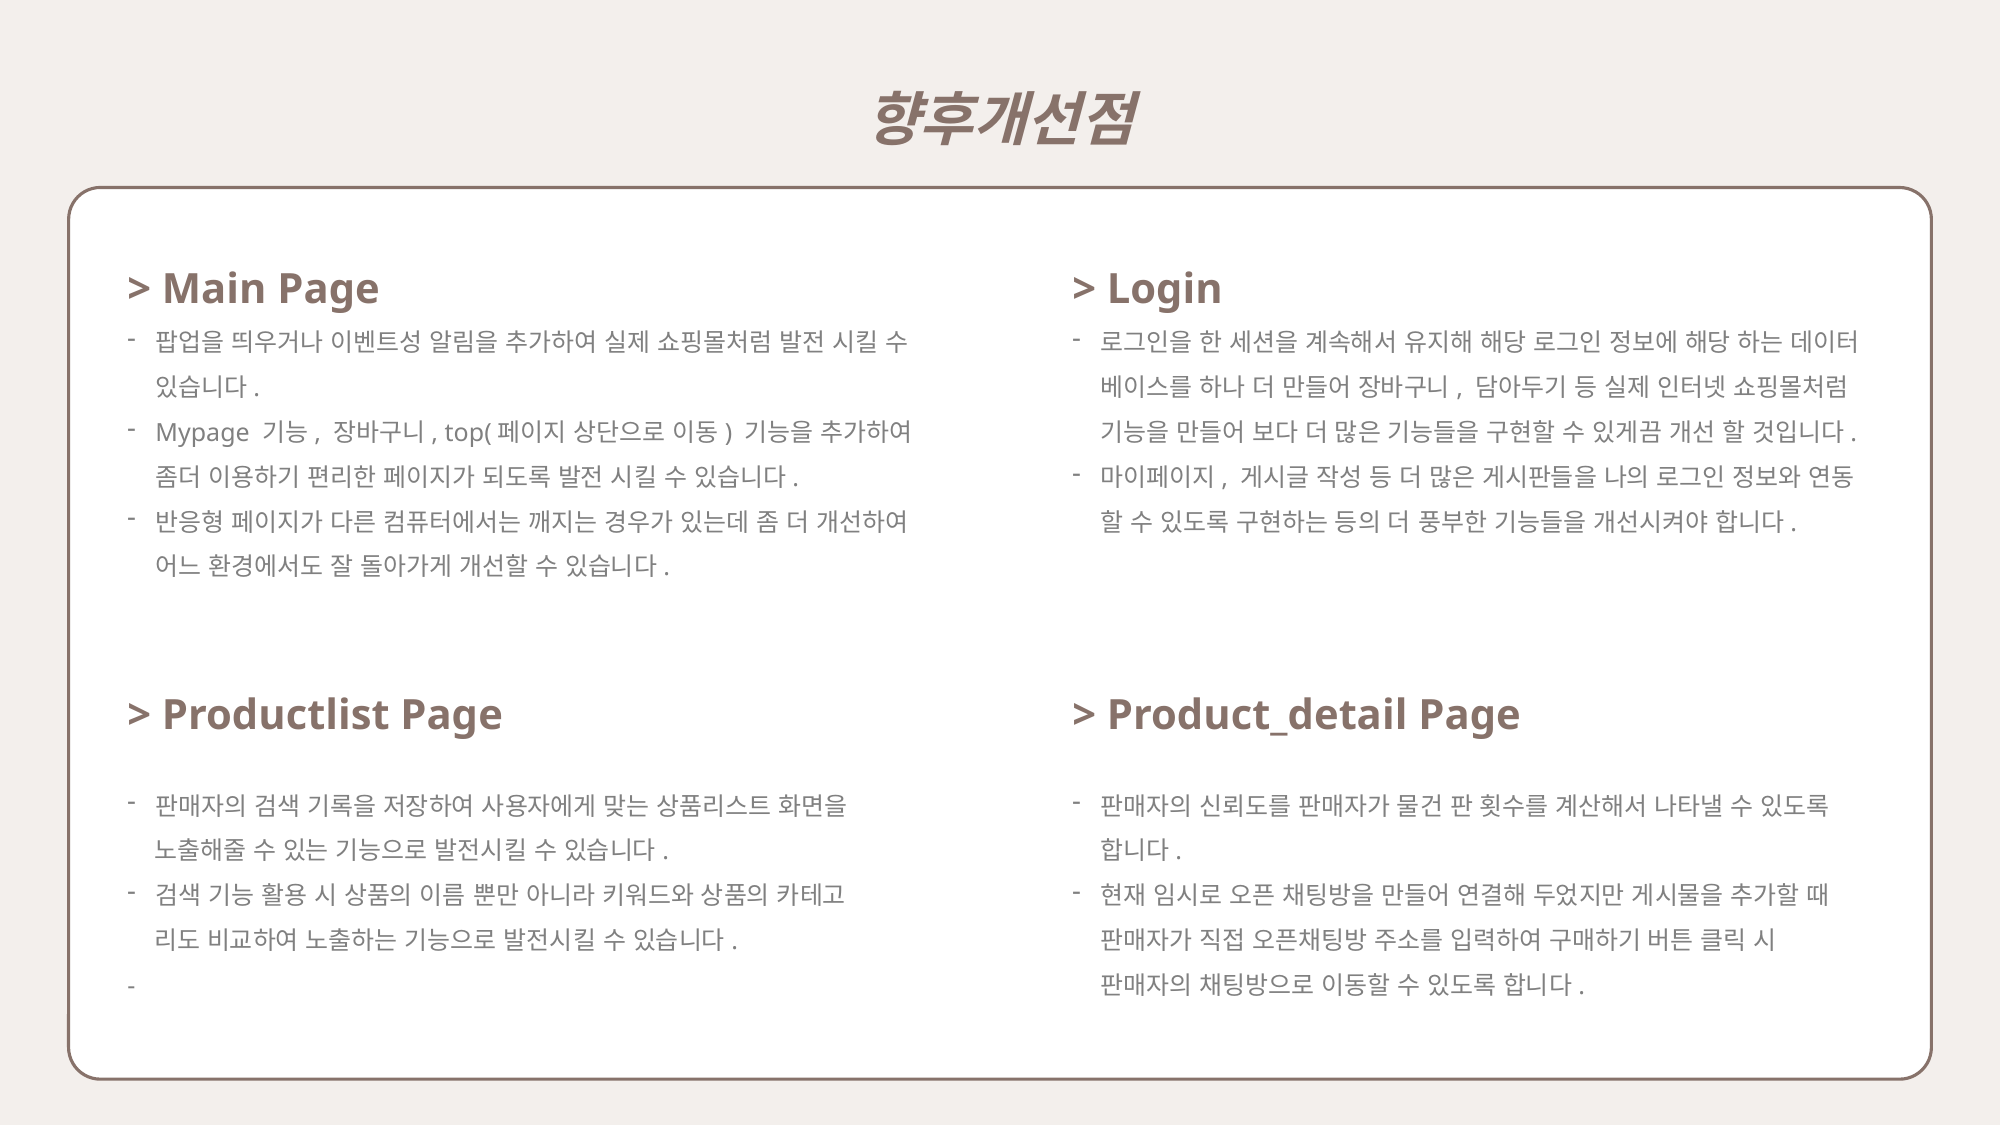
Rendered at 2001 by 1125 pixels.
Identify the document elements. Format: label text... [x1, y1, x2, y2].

text_box > Login 로그인을 한 세션을 계속해서 유지해 해당 로그인 정보에 해당 하는 데이터 베이스를 하나 더 만들어 장바구니, 담아두기 등 실제 인터넷 쇼핑몰처럼 기능을 만들어 보다 더 많은 기능들을 구현할 수 있게끔 개선 할 것입니다. 마이페이지, 게시글 작성 등 더 많은 게시판들을 나의 로그인 정보와 연동 할 수 있도록 구현하는 등의 더 풍부한 기능들을 개선시켜야 합니다. [1057, 229, 1888, 544]
text_box 향후개선점 [512, 39, 1488, 160]
text_box > Product_detail Page 판매자의 신뢰도를 판매자가 물건 판 횟수를 계산해서 나타낼 수 있도록 합니다. 현재 임시로 오픈 채팅방을 만들어 연결해 두었지만 게시물을 추가할 때 판매자가 직접 오픈채팅방 주소를 입력하여 구매하기 버튼 클릭 시 판매자의 채팅방으로 이동할 수 있도록 합니다. [1057, 655, 1888, 1007]
text_box > Productlist Page 판매자의 검색 기록을 저장하여 사용자에게 맞는 상품리스트 화면을 노출해줄 수 있는 기능으로 발전시킬 수 있습니다. 검색 기능 활용 시 상품의 이름 뿐만 아니라 키워드와 상품의 카테고 리도 비교하여 노출하는 기능으로 발전시킬 수 있습니다. - [112, 655, 943, 1007]
text_box > Main Page 팝업을 띄우거나 이벤트성 알림을 추가하여 실제 쇼핑몰처럼 발전 시킬 수 있습니다. Mypage 기능, 장바구니, top(페이지 상단으로 이동) 기능을 추가하여 좀더 이용하기 편리한 페이지가 되도록 발전 시킬 수 있습니다. 반응형 페이지가 다른 컴퓨터에서는 깨지는 경우가 있는데 좀 더 개선하여 어느 환경에서도 잘 돌아가게 개선할 수 있습니다. [112, 229, 943, 589]
text_box [67, 186, 1933, 1081]
